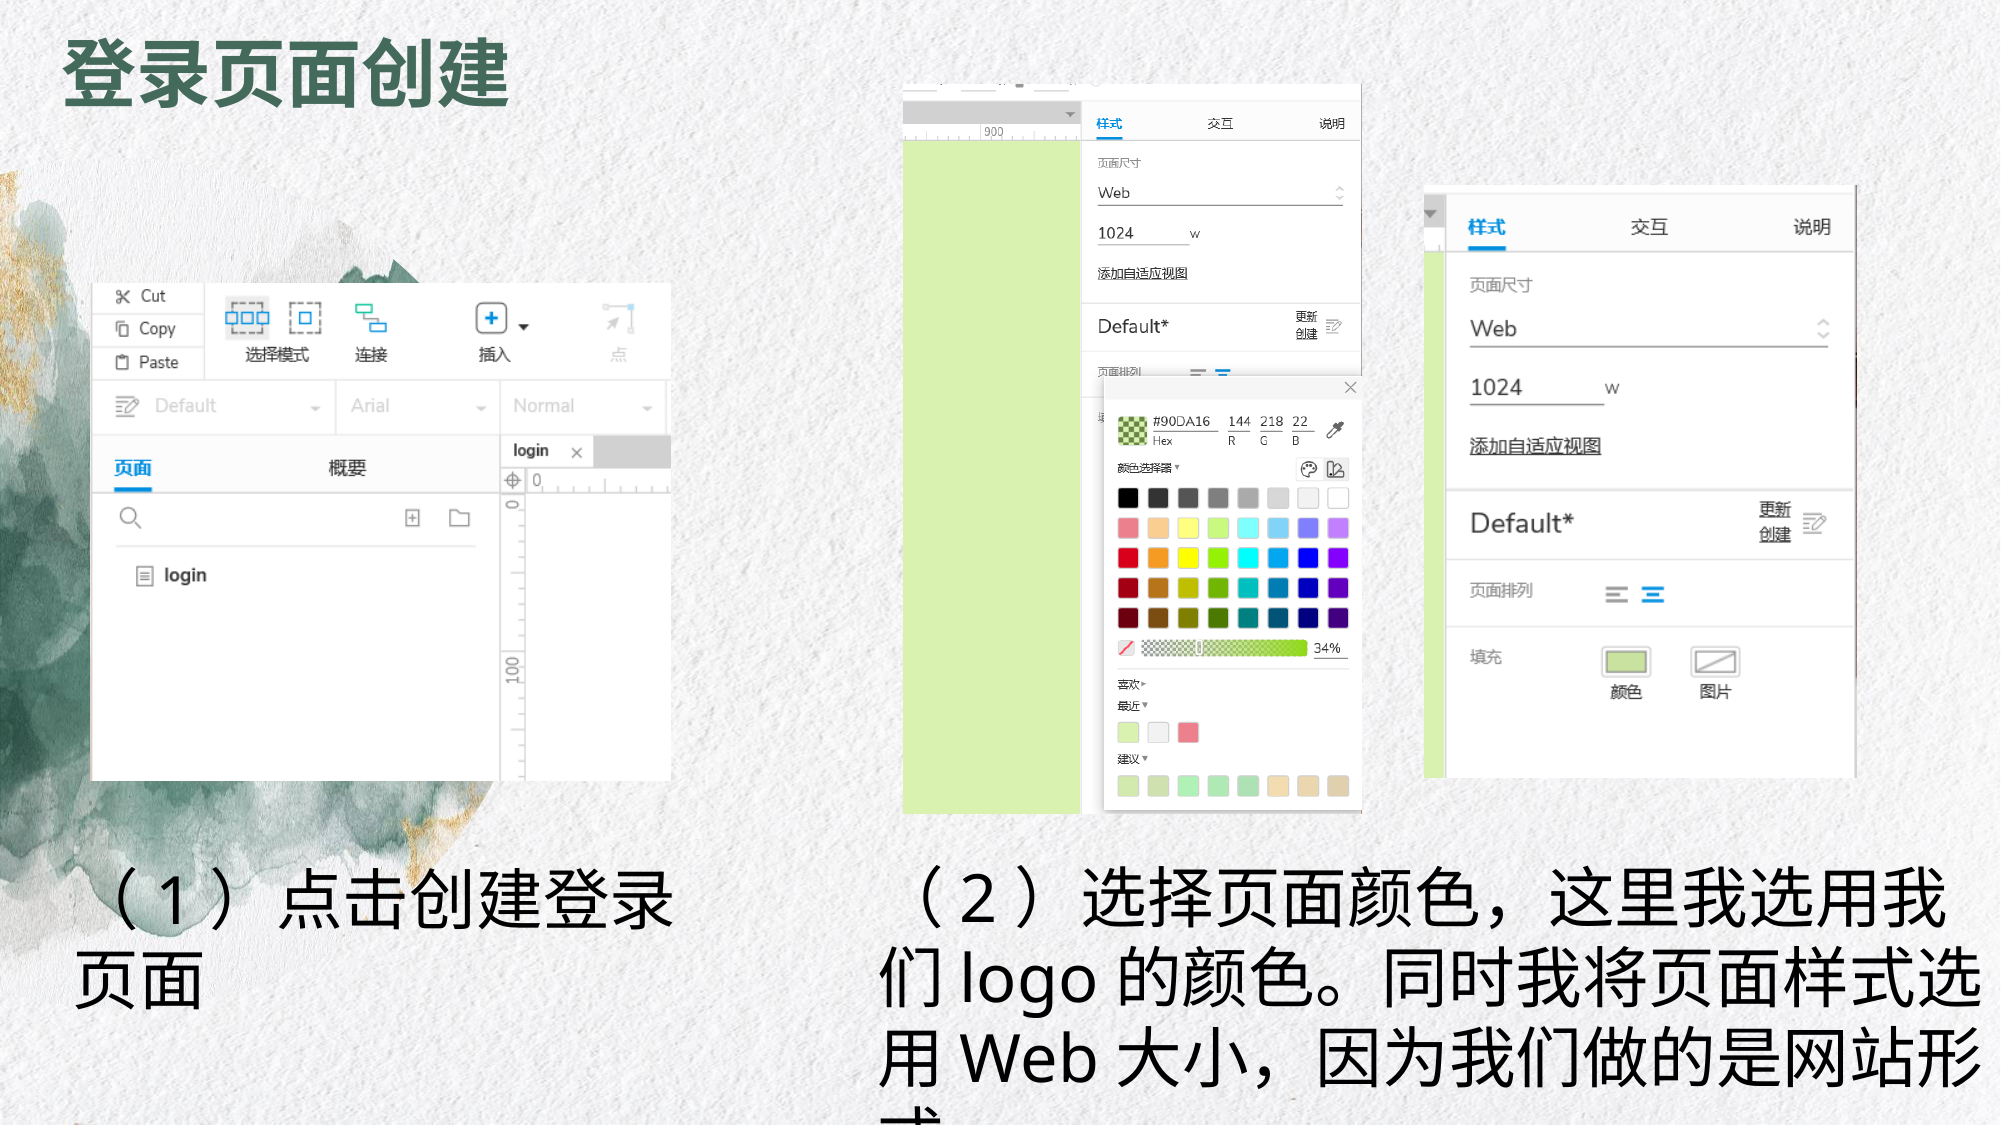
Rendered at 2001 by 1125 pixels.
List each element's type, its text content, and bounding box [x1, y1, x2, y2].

text_box 登录页面创建 [46, 18, 904, 124]
text_box [0, 156, 495, 1005]
picture [0, 0, 2001, 1125]
text_box （2）选择页面颜色，这里我选用我们logo的颜色。同时我将页面样式选用Web大小，因为我们做的是网站形式。 [862, 848, 2000, 1125]
text_box （1）点击创建登录页面 [57, 850, 710, 1026]
